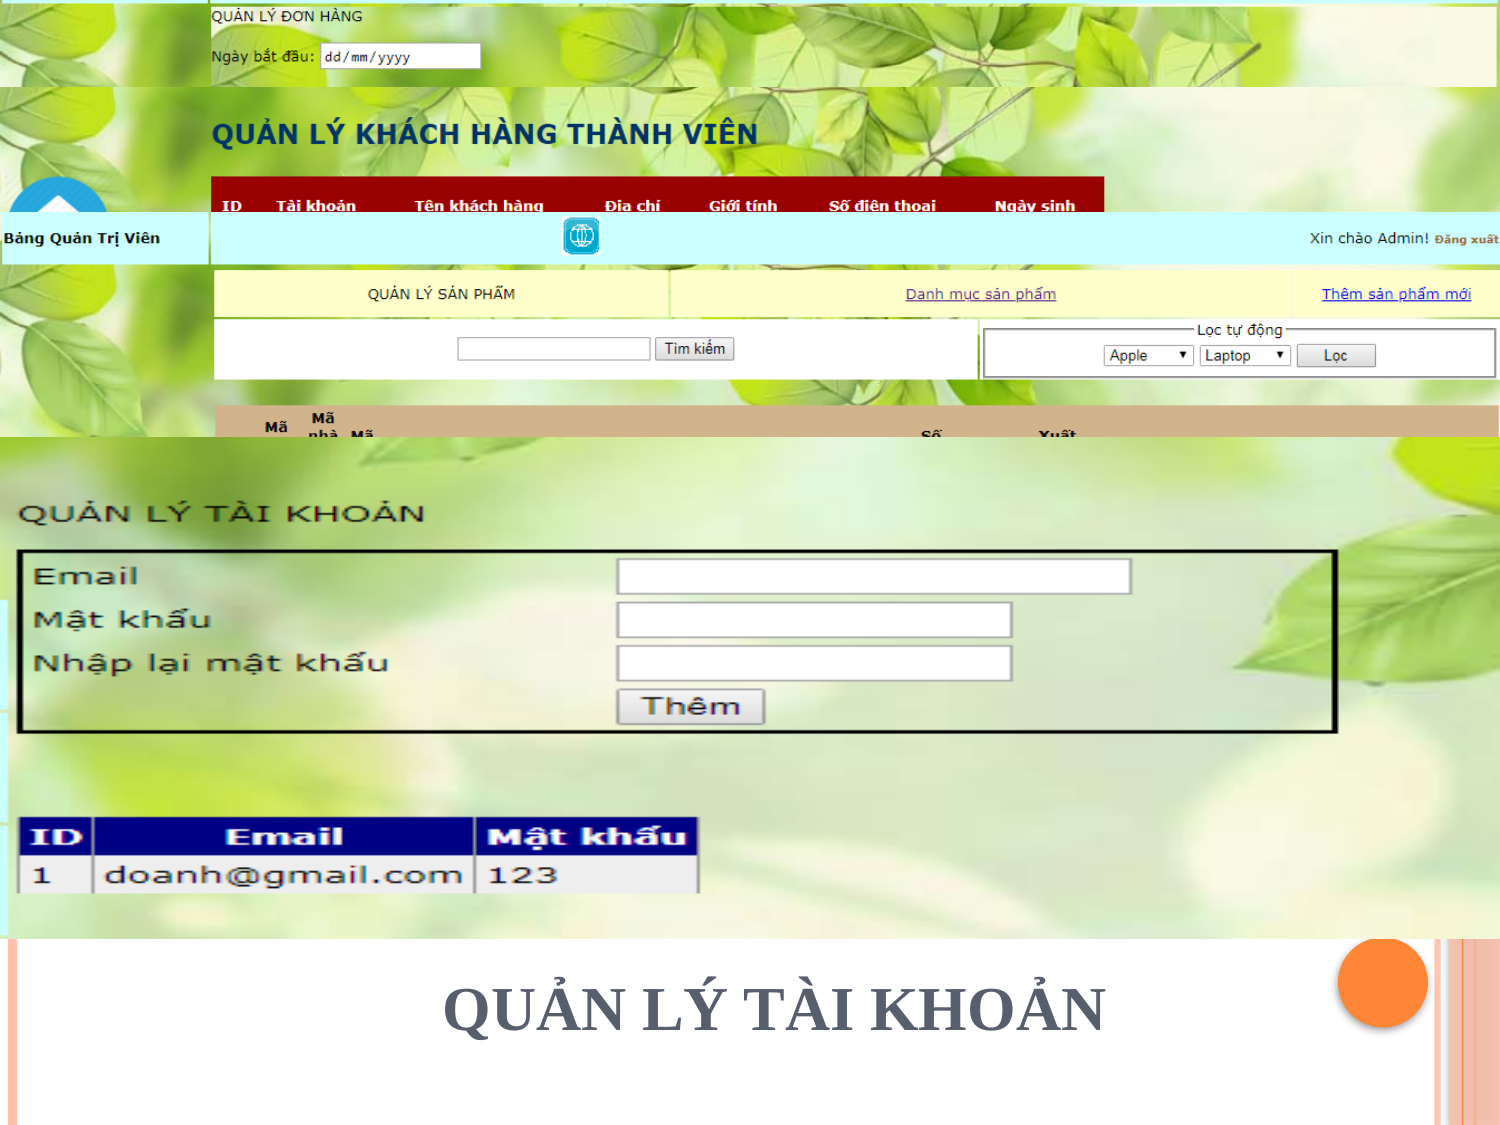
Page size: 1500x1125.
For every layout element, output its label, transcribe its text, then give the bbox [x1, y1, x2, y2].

text_box QuẢN LÝ TÀI KHOẢN [162, 949, 1388, 1050]
picture [0, 0, 1500, 940]
